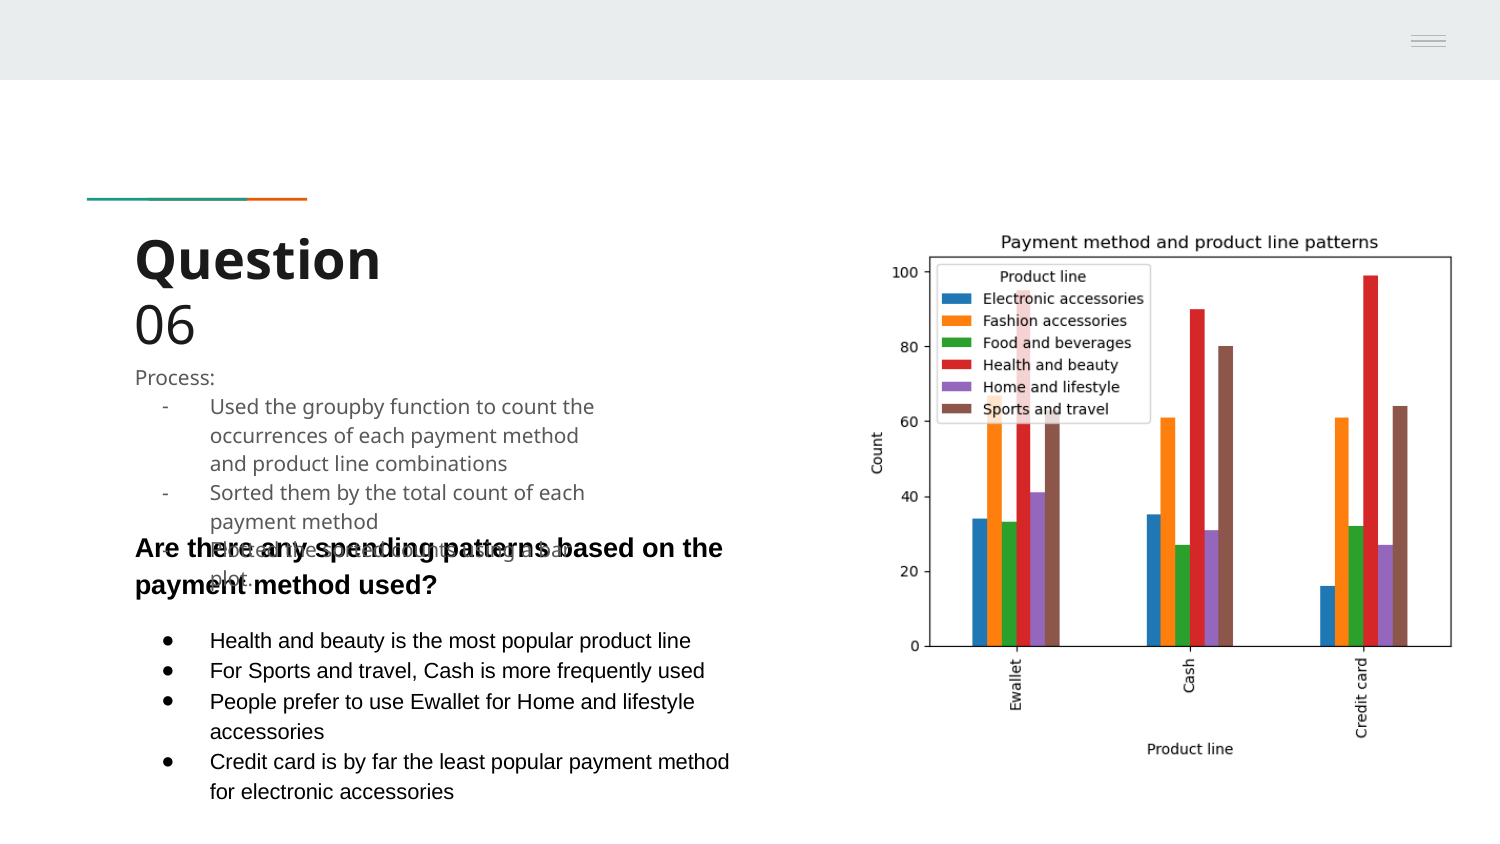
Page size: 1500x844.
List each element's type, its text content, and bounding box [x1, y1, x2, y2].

text_box Process: Used the groupby function to count the occurrences of each payment method and product line combinations Sorted them by the total count of each payment method Plotted the sorted counts using a bar plot. [119, 346, 612, 606]
picture [859, 225, 1461, 769]
list Are there any spending patterns based on the payment method used? Health and beauty is the most popular product line For Sports and travel, Cash is more frequently used People prefer to use Ewallet for Home and lifestyle accessories Credit card is by far the least popular payment method for electronic accessories [119, 453, 759, 797]
title Question 06 [119, 210, 759, 380]
